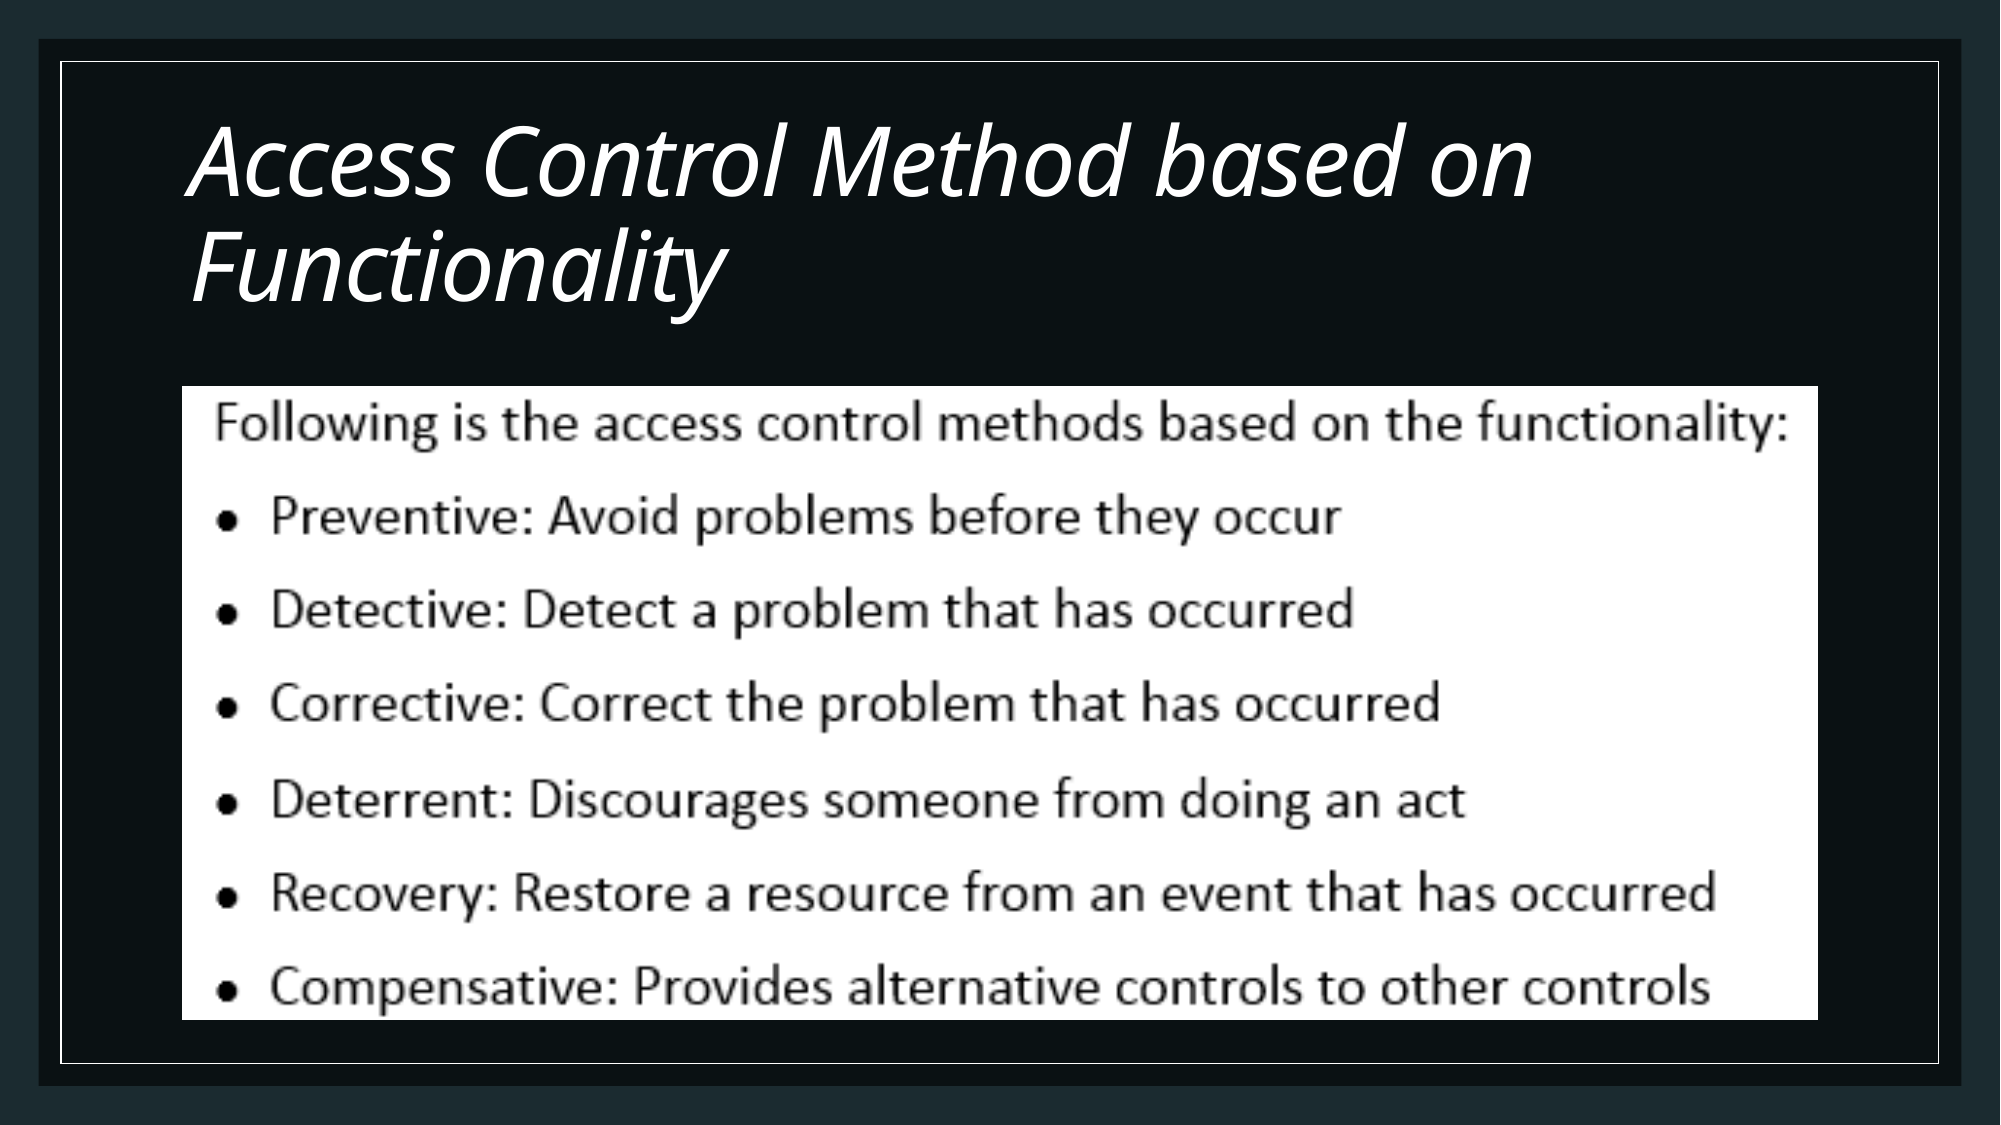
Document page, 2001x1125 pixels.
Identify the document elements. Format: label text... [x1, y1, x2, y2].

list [182, 387, 1818, 1020]
title Access Control Method based on Functionality [174, 105, 1825, 331]
